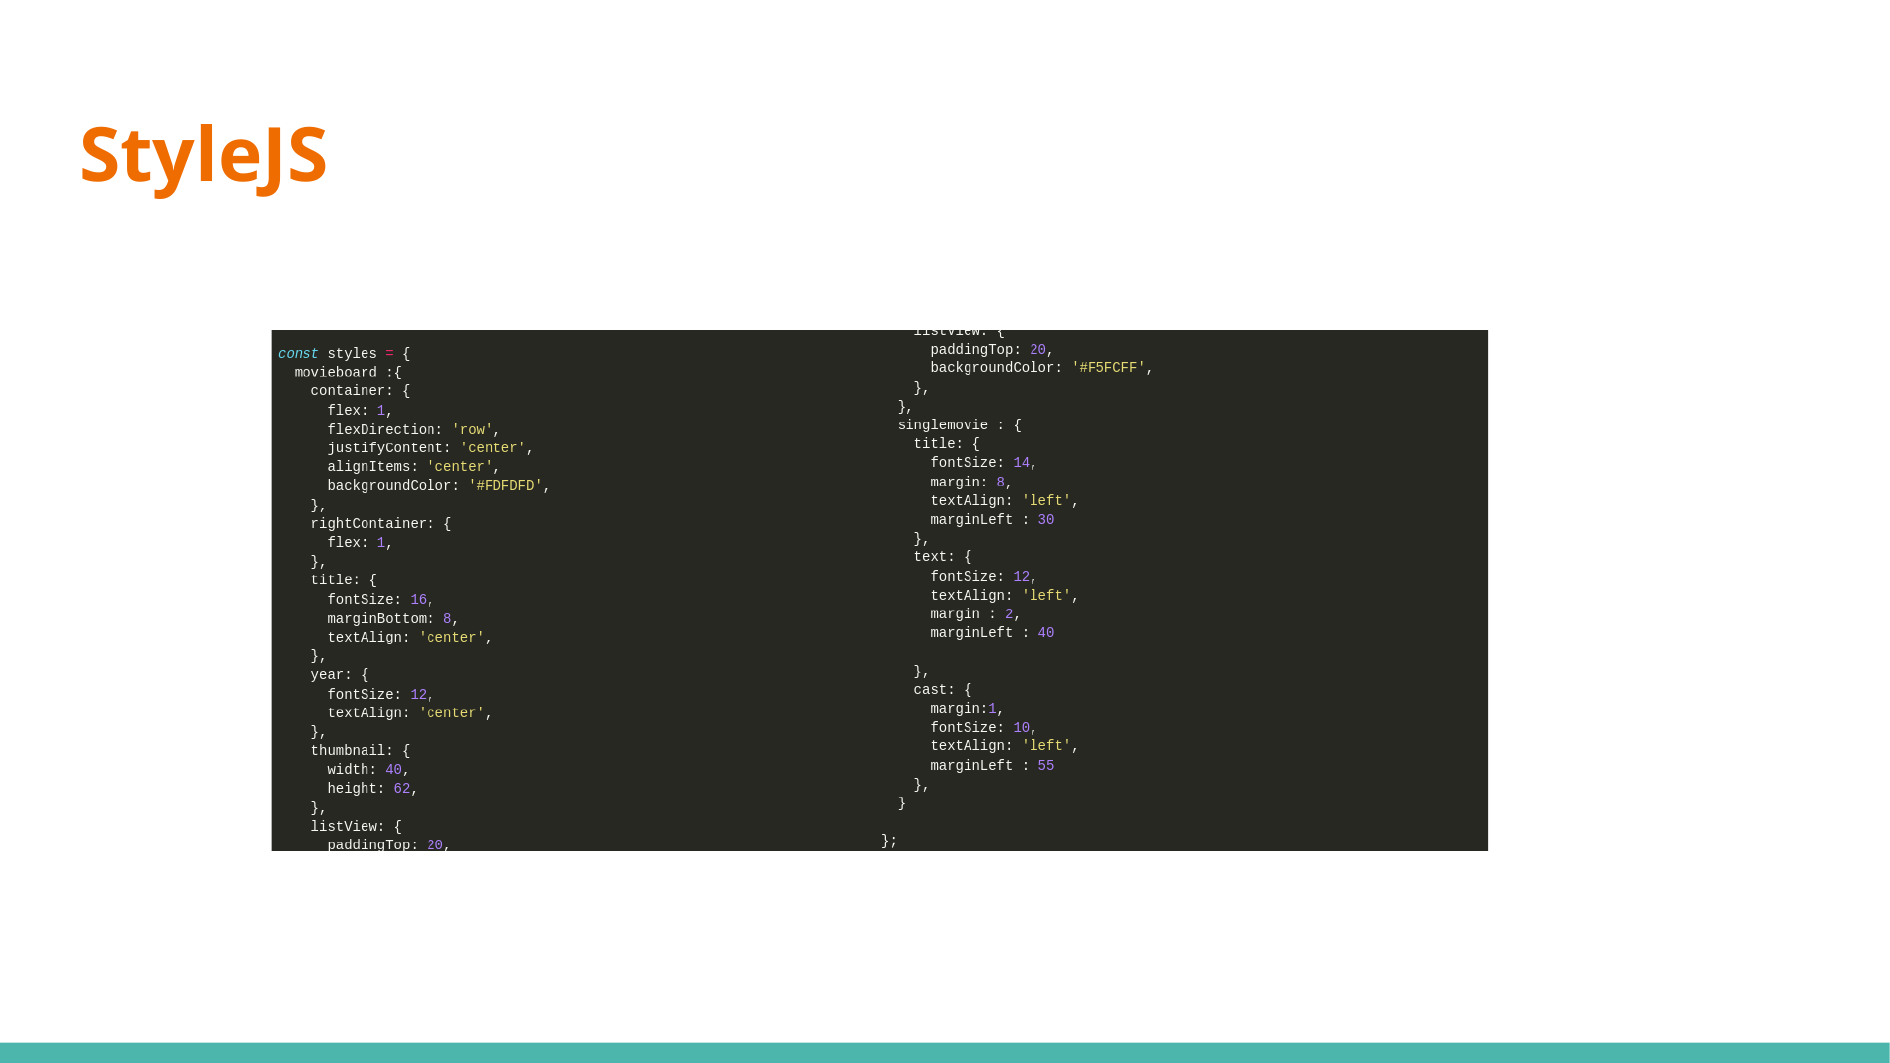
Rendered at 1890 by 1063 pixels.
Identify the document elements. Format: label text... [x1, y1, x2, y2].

picture [271, 330, 1489, 851]
text_box StyleJS [64, 91, 1826, 238]
